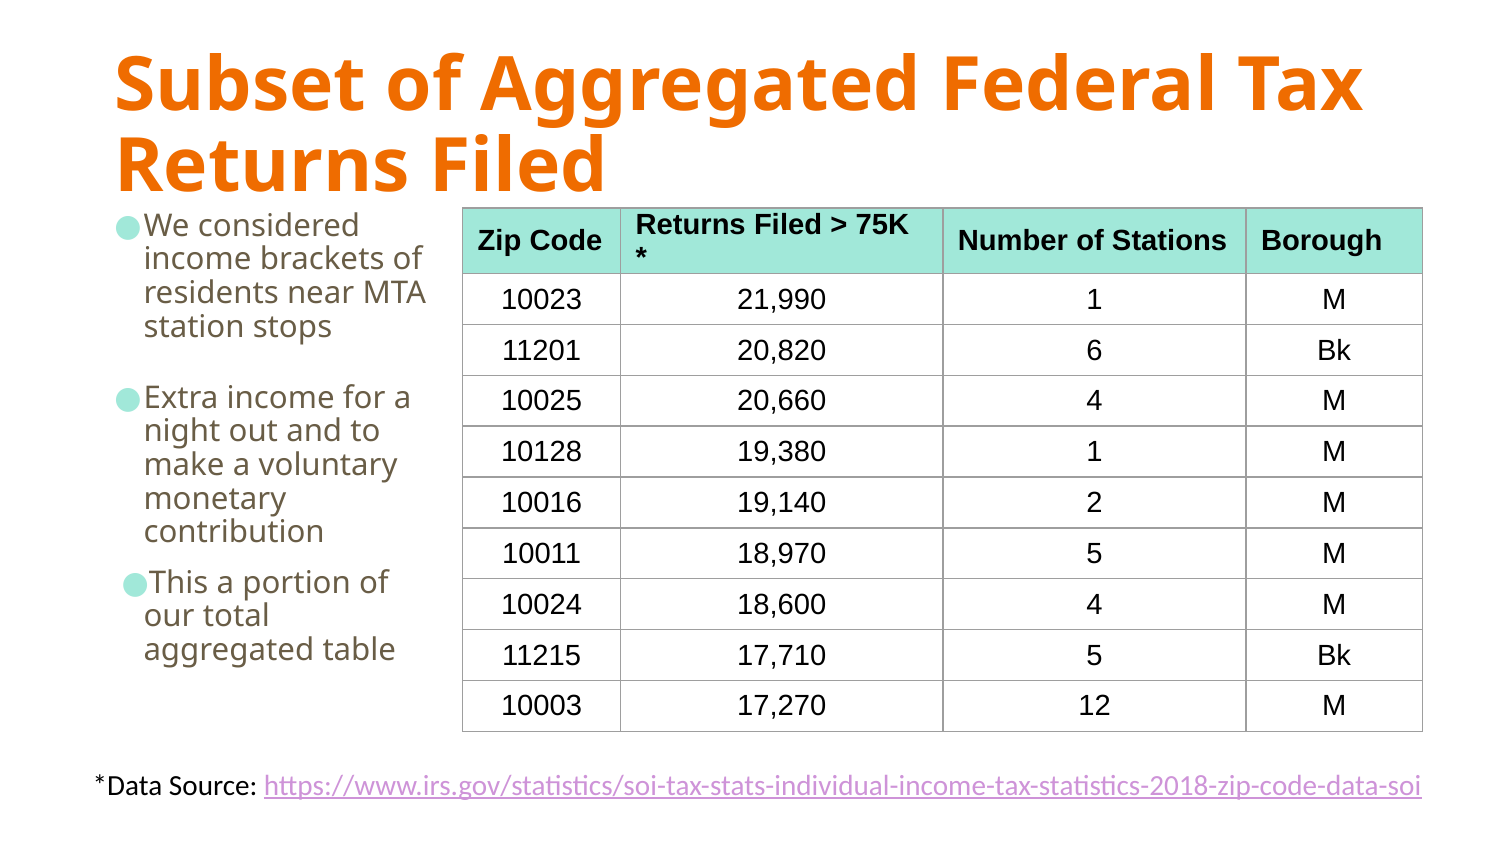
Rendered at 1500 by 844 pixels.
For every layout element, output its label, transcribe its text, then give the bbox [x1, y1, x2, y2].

table_cell M [1247, 579, 1422, 629]
table_cell Bk [1247, 325, 1422, 375]
table_cell 10003 [463, 681, 620, 731]
table_cell 11215 [463, 630, 620, 680]
table_header Returns Filed > 75K * [621, 209, 942, 273]
table_cell 4 [944, 579, 1245, 629]
title Subset of Aggregated Federal Tax Returns Filed [103, 44, 1397, 208]
table_cell 11201 [463, 325, 620, 375]
table_cell 20,660 [621, 376, 942, 425]
text_box *Data Source: https://www.irs.gov/statistics/soi-tax-stats-individual-income-tax-statistics-2018-zip-code-data-soi [81, 760, 1463, 806]
list We considered income brackets of residents near MTA station stops Extra income for a night out and to make a voluntary monetary contribution This a portion of our total aggregated table [103, 203, 446, 739]
table_cell 21,990 [621, 274, 942, 324]
table_cell 19,140 [621, 478, 942, 527]
table_cell 12 [944, 681, 1245, 731]
table_cell 20,820 [621, 325, 942, 375]
table_cell 19,380 [621, 427, 942, 476]
table_header Zip Code [463, 209, 620, 273]
table_cell M [1247, 427, 1422, 476]
table_cell 5 [944, 630, 1245, 680]
table_cell 17,270 [621, 681, 942, 731]
table_header Borough [1247, 209, 1422, 273]
table_cell 4 [944, 376, 1245, 425]
table_cell 1 [944, 427, 1245, 476]
table_cell M [1247, 681, 1422, 731]
table_cell M [1247, 529, 1422, 578]
table_cell 10016 [463, 478, 620, 527]
table_cell M [1247, 478, 1422, 527]
table_cell 18,600 [621, 579, 942, 629]
table_cell M [1247, 376, 1422, 425]
table_cell 2 [944, 478, 1245, 527]
table_header Number of Stations [944, 209, 1245, 273]
table_cell 18,970 [621, 529, 942, 578]
table_cell 10011 [463, 529, 620, 578]
table_cell 1 [944, 274, 1245, 324]
table_cell M [1247, 274, 1422, 324]
table_cell 6 [944, 325, 1245, 375]
table_cell 10025 [463, 376, 620, 425]
table_cell 10024 [463, 579, 620, 629]
table_cell Bk [1247, 630, 1422, 680]
table_cell 5 [944, 529, 1245, 578]
table_cell 17,710 [621, 630, 942, 680]
table_cell 10128 [463, 427, 620, 476]
table_cell 10023 [463, 274, 620, 324]
